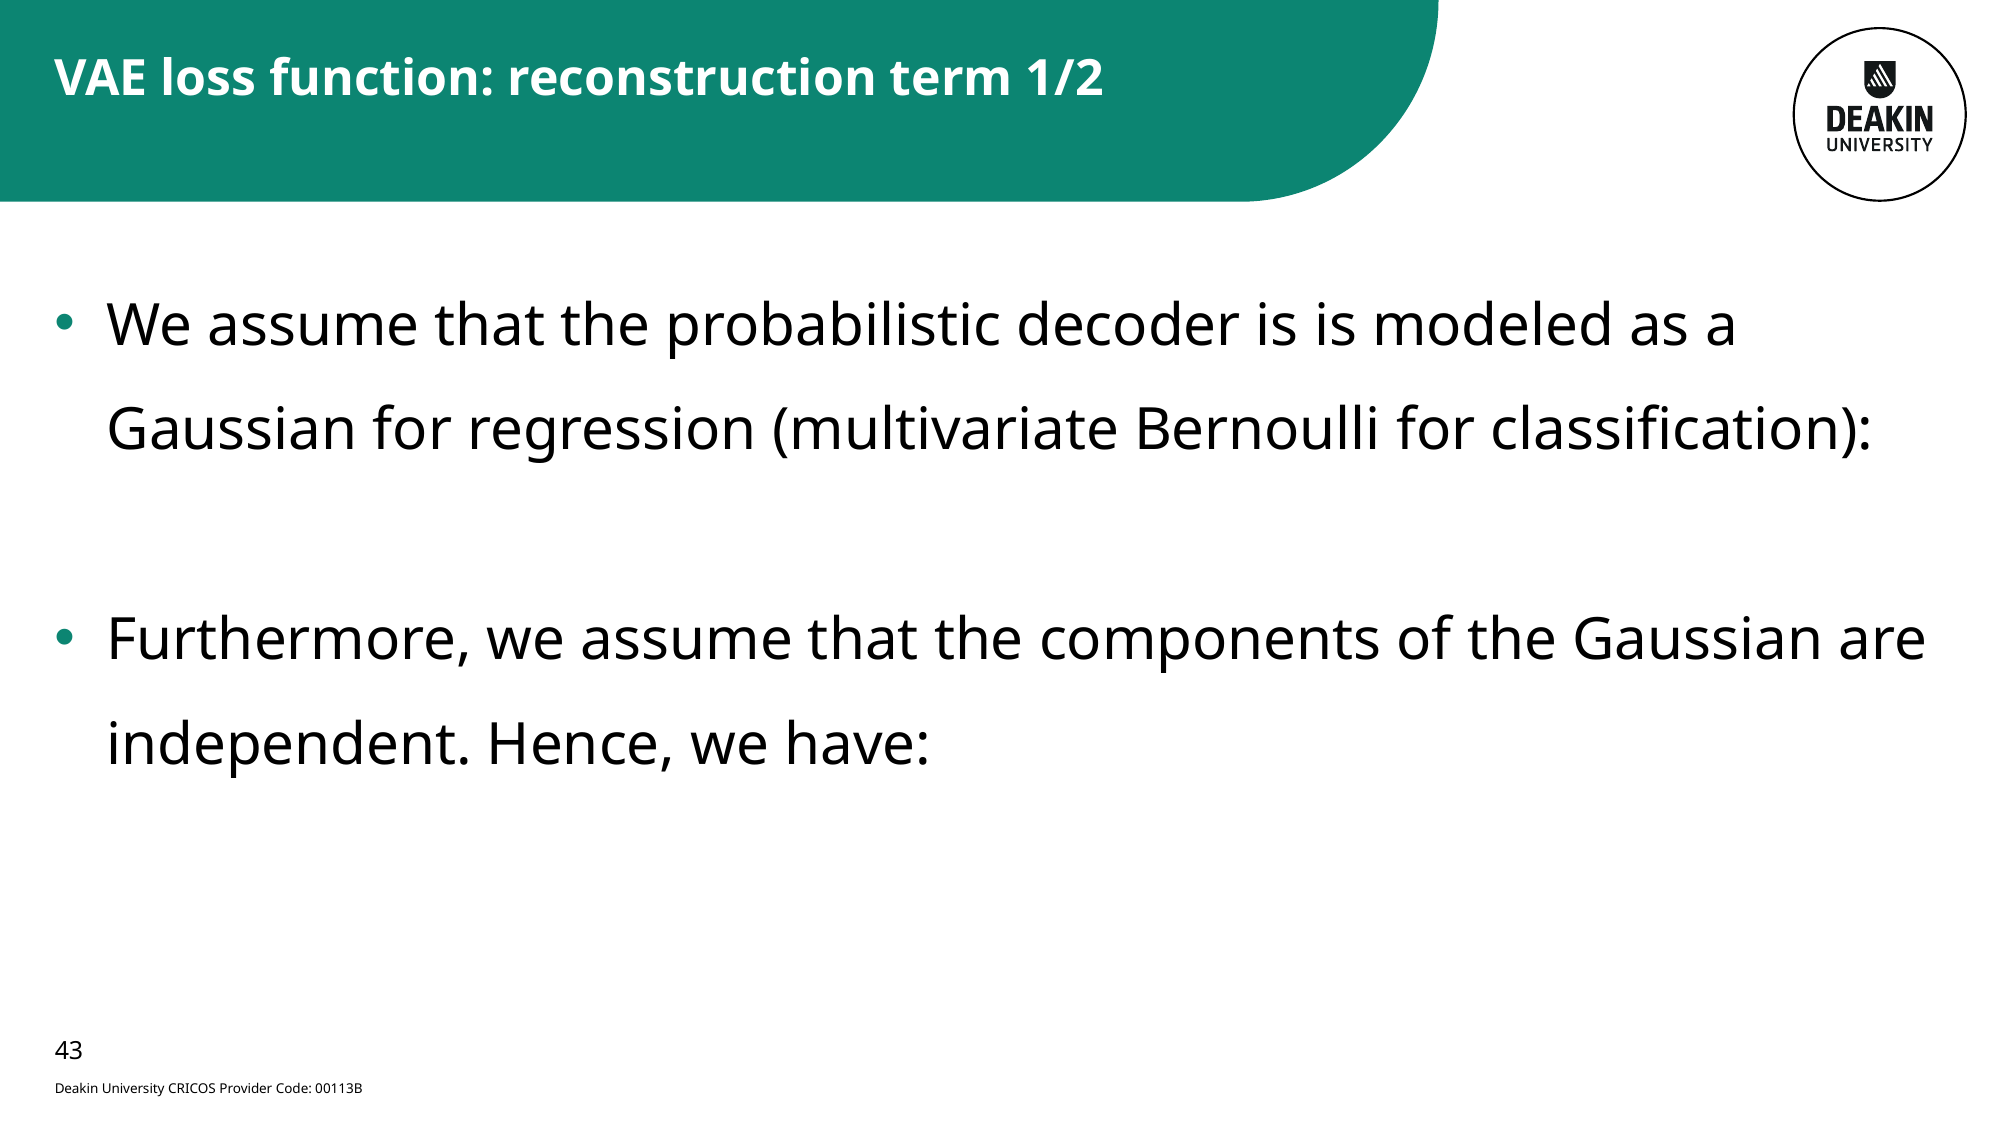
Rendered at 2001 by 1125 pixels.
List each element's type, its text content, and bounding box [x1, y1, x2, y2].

footer Deakin University CRICOS Provider Code: 00113B [39, 1072, 1127, 1107]
title VAE loss function: reconstruction term 1/2 [39, 44, 1439, 202]
slide_number 43 [39, 1031, 135, 1072]
